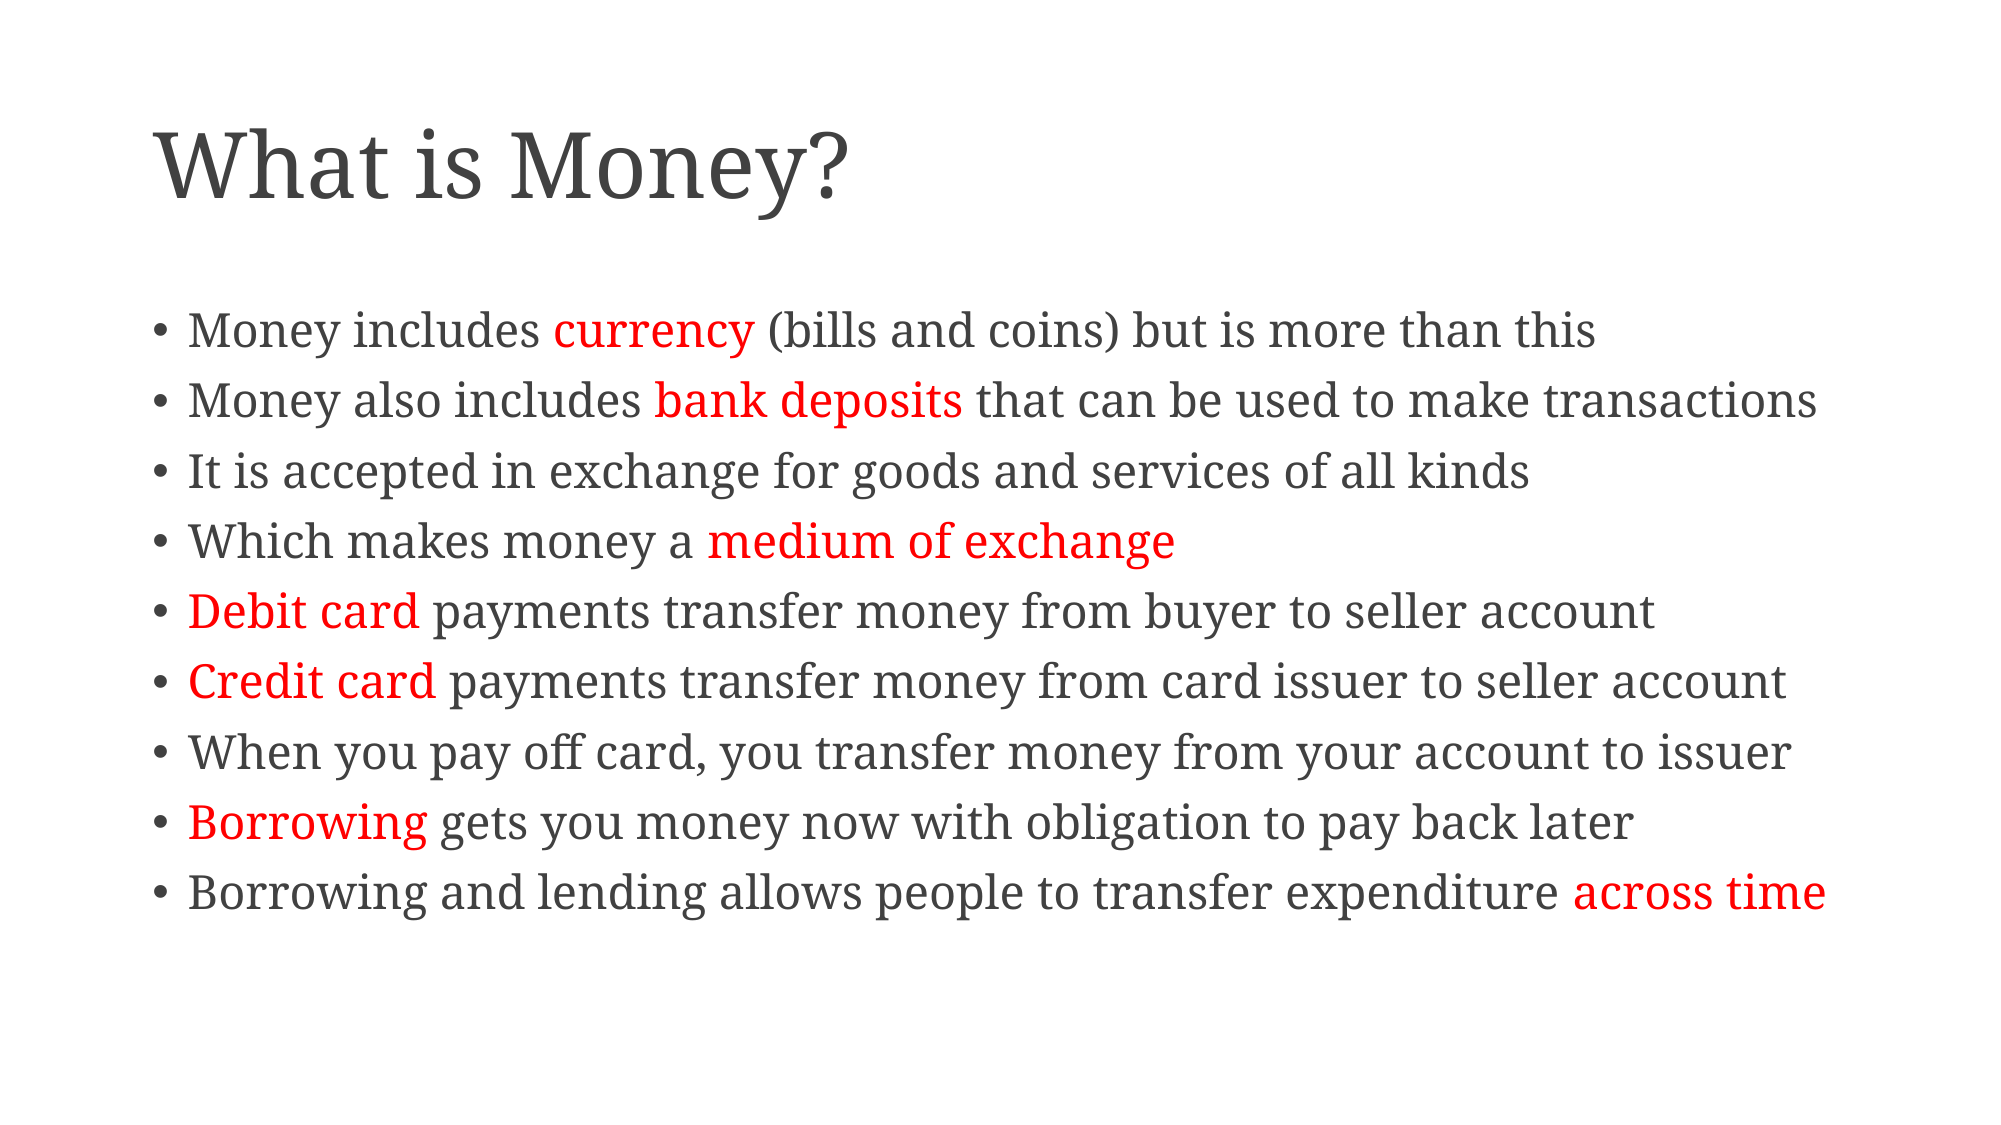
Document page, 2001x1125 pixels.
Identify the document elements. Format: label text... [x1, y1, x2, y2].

list Money includes currency (bills and coins) but is more than this Money also includes bank deposits that can be used to make transactions It is accepted in exchange for goods and services of all kinds Which makes money a medium of exchange Debit card payments transfer money from buyer to seller account Credit card payments transfer money from card issuer to seller account When you pay off card, you transfer money from your account to issuer Borrowing gets you money now with obligation to pay back later Borrowing and lending allows people to transfer expenditure across time [137, 299, 1863, 1014]
title What is Money? [137, 59, 1863, 278]
